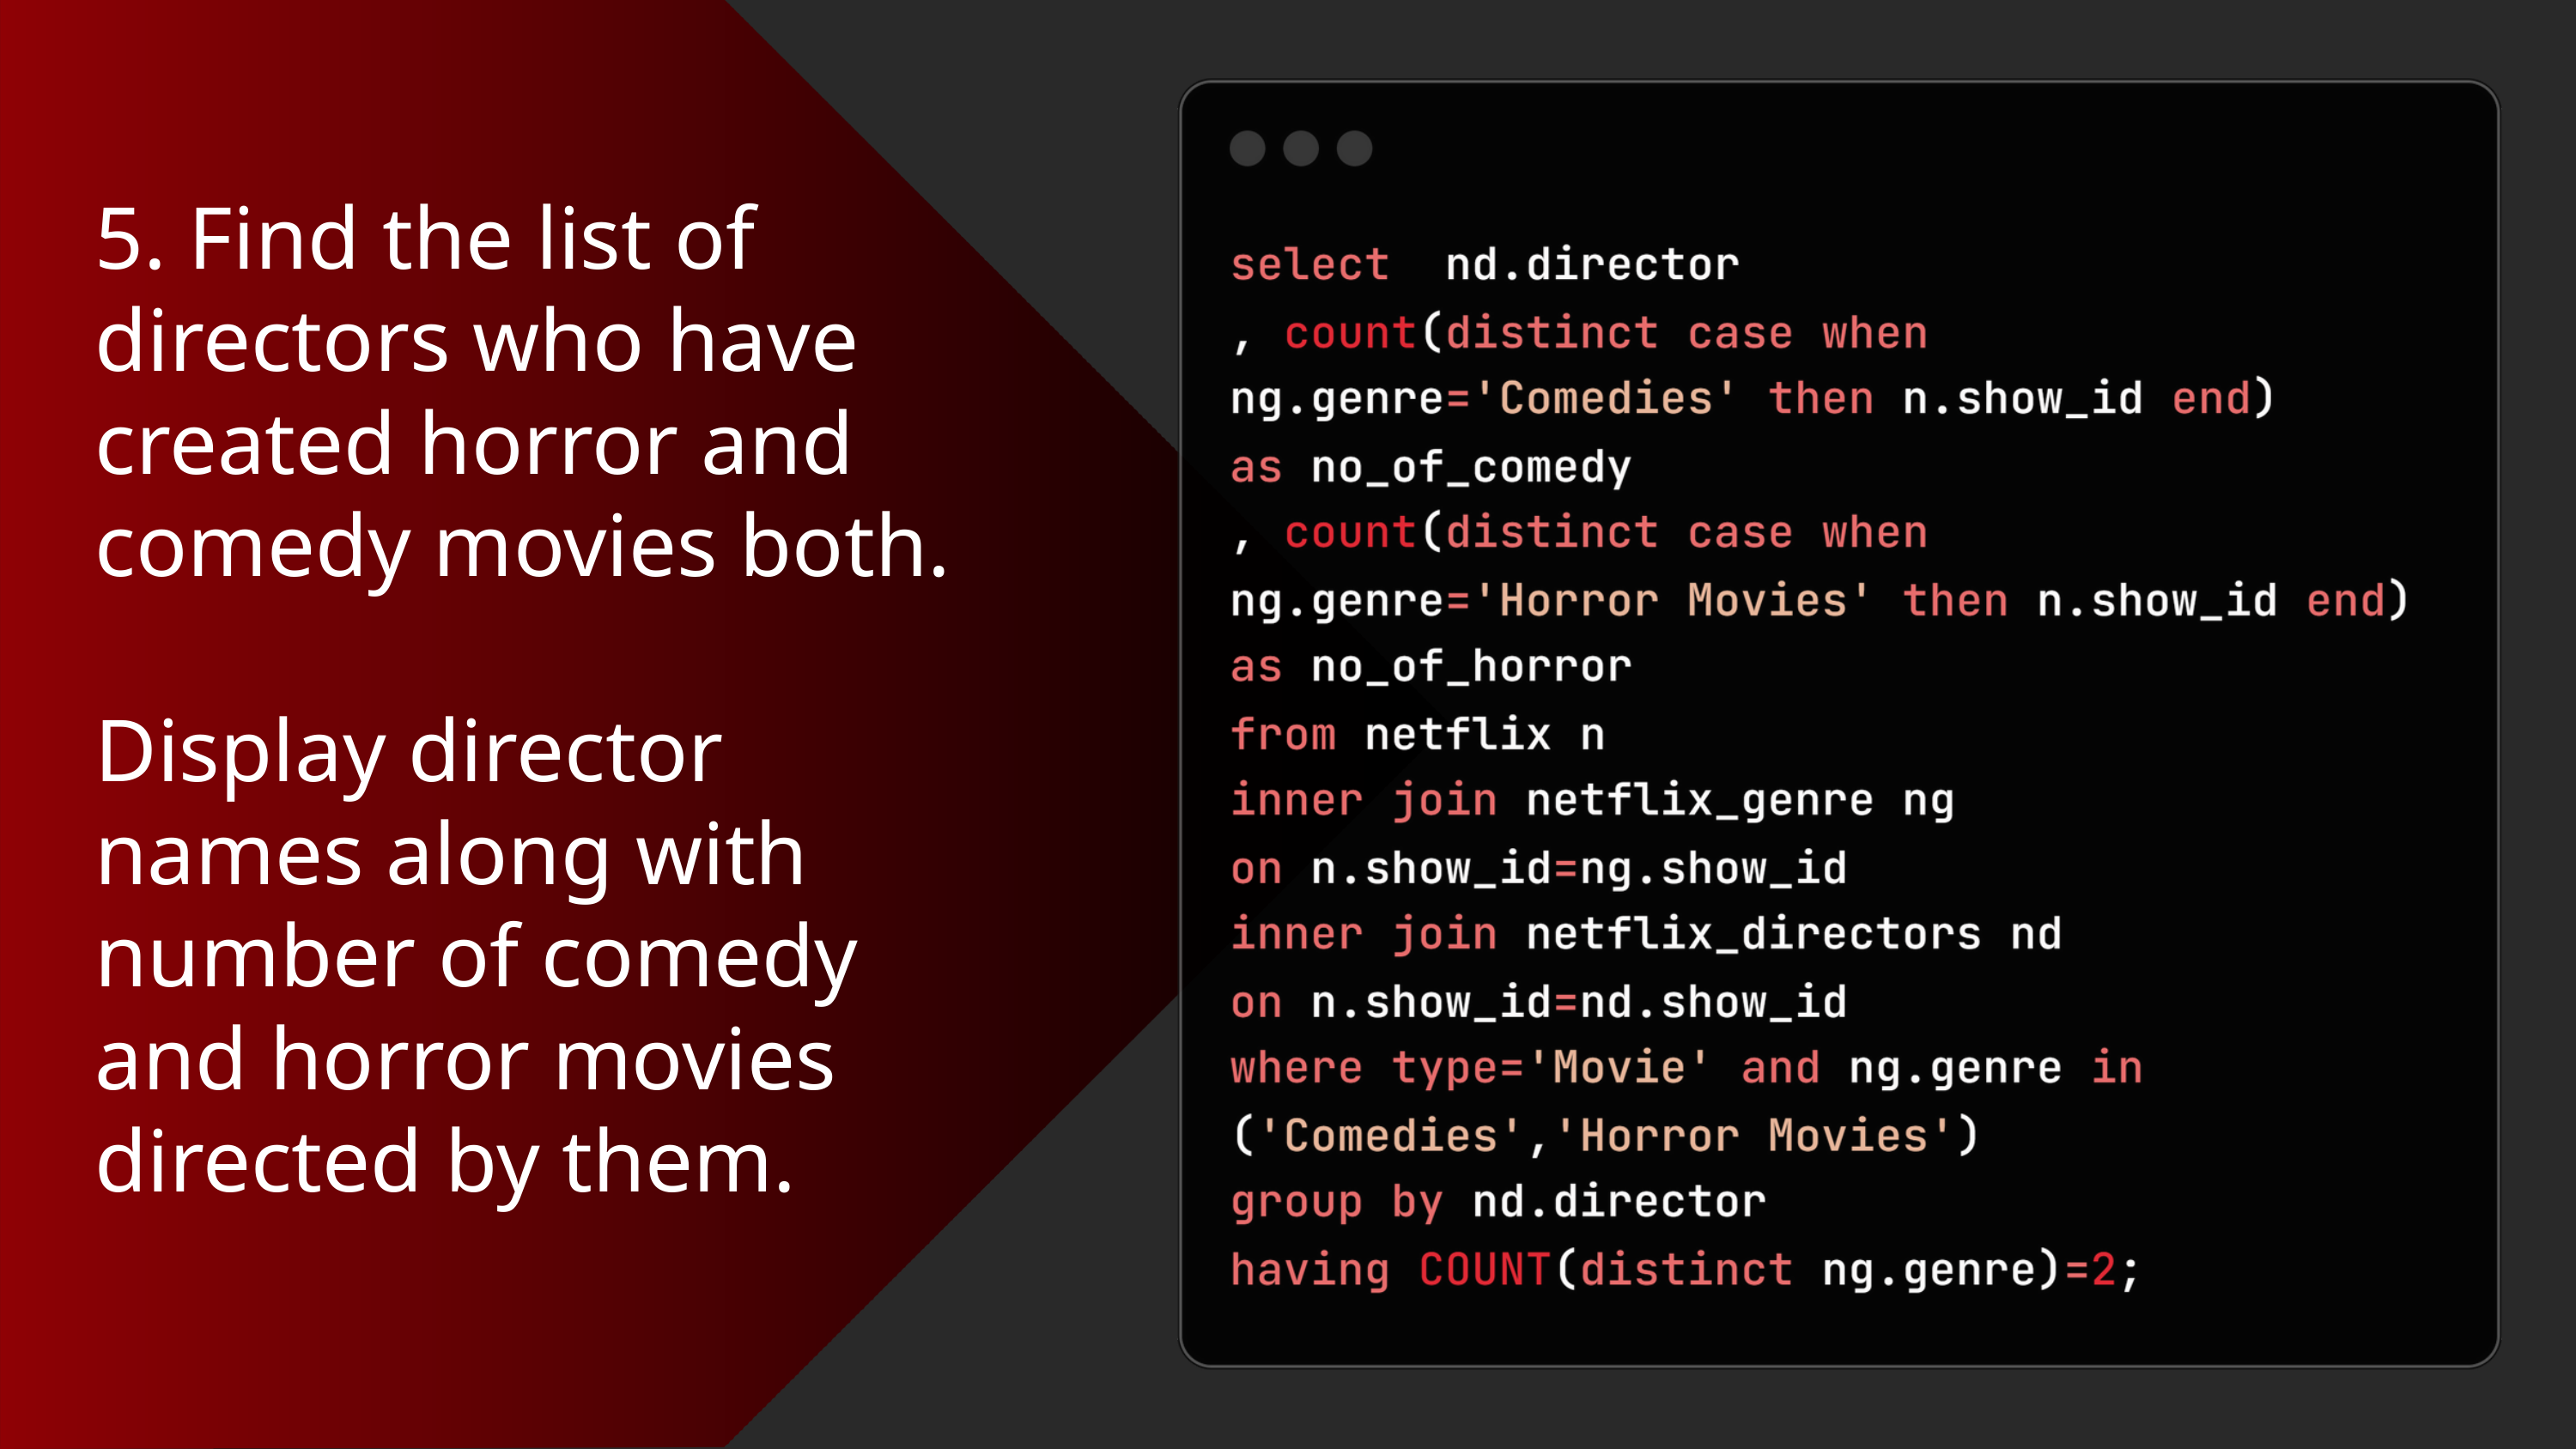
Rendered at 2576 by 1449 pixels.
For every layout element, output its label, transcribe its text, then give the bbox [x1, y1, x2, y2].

text_box [0, 0, 992, 1449]
text_box [992, 0, 2576, 1449]
text_box 5. Find the list of directors who have created horror and comedy movies both. Display director names along with number of comedy and horror movies directed by them. [94, 183, 955, 1313]
